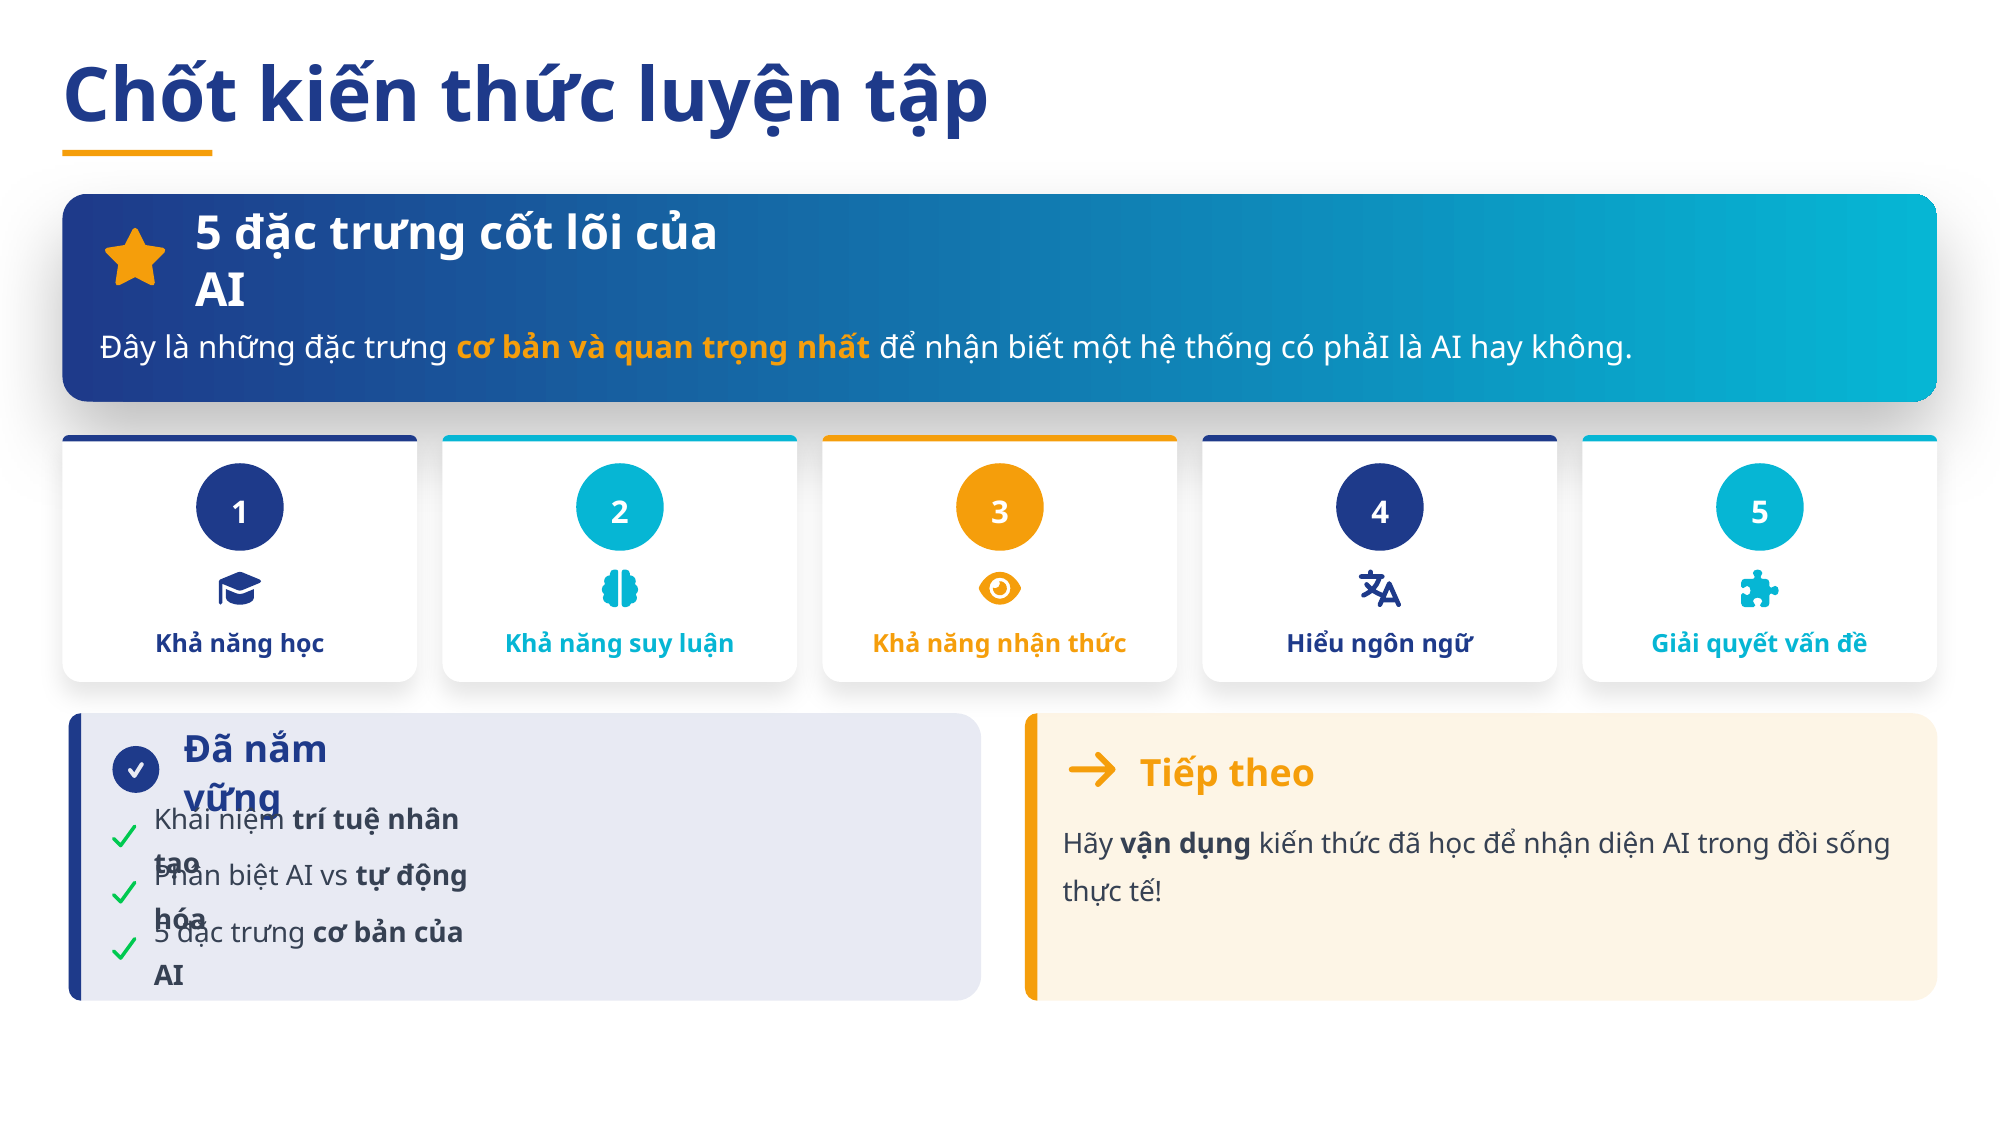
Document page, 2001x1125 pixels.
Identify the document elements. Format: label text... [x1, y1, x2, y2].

text_box [442, 435, 798, 442]
text_box Khả năng nhận thức [841, 619, 1159, 657]
text_box [822, 435, 1178, 442]
text_box [1582, 442, 1938, 682]
text_box [601, 569, 619, 608]
text_box [822, 442, 1178, 682]
text_box [105, 227, 166, 286]
text_box [1582, 435, 1938, 442]
text_box 5 đặc trưng cơ bản của AI [153, 925, 501, 970]
text_box Giải quyết vấn đề [1601, 619, 1919, 657]
text_box 2 [603, 485, 637, 529]
text_box 5 đặc trưng cốt lõi của AI [195, 231, 761, 288]
text_box [1068, 751, 1116, 787]
text_box 1 [226, 485, 255, 529]
text_box [62, 442, 418, 682]
text_box [112, 937, 137, 960]
text_box Phân biệt AI vs tự động hóa [153, 869, 525, 914]
text_box [1024, 713, 1038, 1001]
text_box [442, 442, 798, 682]
text_box [196, 463, 284, 551]
text_box Đây là những đặc trưng cơ bản và quan trọng nhất để nhận biết một hệ thống có phảI là AI hay không. [99, 312, 1916, 365]
text_box [1716, 463, 1804, 551]
text_box [82, 713, 982, 1001]
text_box [68, 713, 82, 1001]
text_box 4 [1362, 485, 1398, 529]
text_box Chốt kiến thức luyện tập [62, 62, 1975, 138]
text_box Khái niệm trí tuệ nhân tạo [153, 813, 501, 857]
text_box [62, 149, 213, 157]
text_box [112, 881, 137, 904]
text_box [62, 435, 418, 442]
text_box Đã nắm vững [183, 744, 434, 795]
text_box [112, 745, 160, 793]
text_box [576, 463, 664, 551]
text_box [218, 571, 262, 605]
text_box Tiếp theo [1139, 744, 1322, 795]
text_box Khả năng học [81, 619, 399, 657]
text_box [1038, 713, 1938, 1001]
text_box [112, 824, 137, 848]
text_box [1202, 435, 1558, 442]
text_box [956, 463, 1044, 551]
text_box [1202, 442, 1558, 682]
text_box [621, 569, 639, 608]
text_box [978, 571, 1021, 605]
text_box [62, 193, 1938, 402]
text_box [1358, 569, 1401, 607]
text_box [1741, 569, 1779, 608]
text_box Hiểu ngôn ngữ [1221, 619, 1539, 657]
text_box 3 [982, 485, 1018, 529]
text_box 5 [1742, 485, 1778, 529]
text_box Hãy vận dụng kiến thức đã học để nhận diện AI trong đồi sống thực tế! [1062, 813, 1921, 906]
text_box Khả năng suy luận [461, 619, 779, 657]
text_box [1336, 463, 1424, 551]
